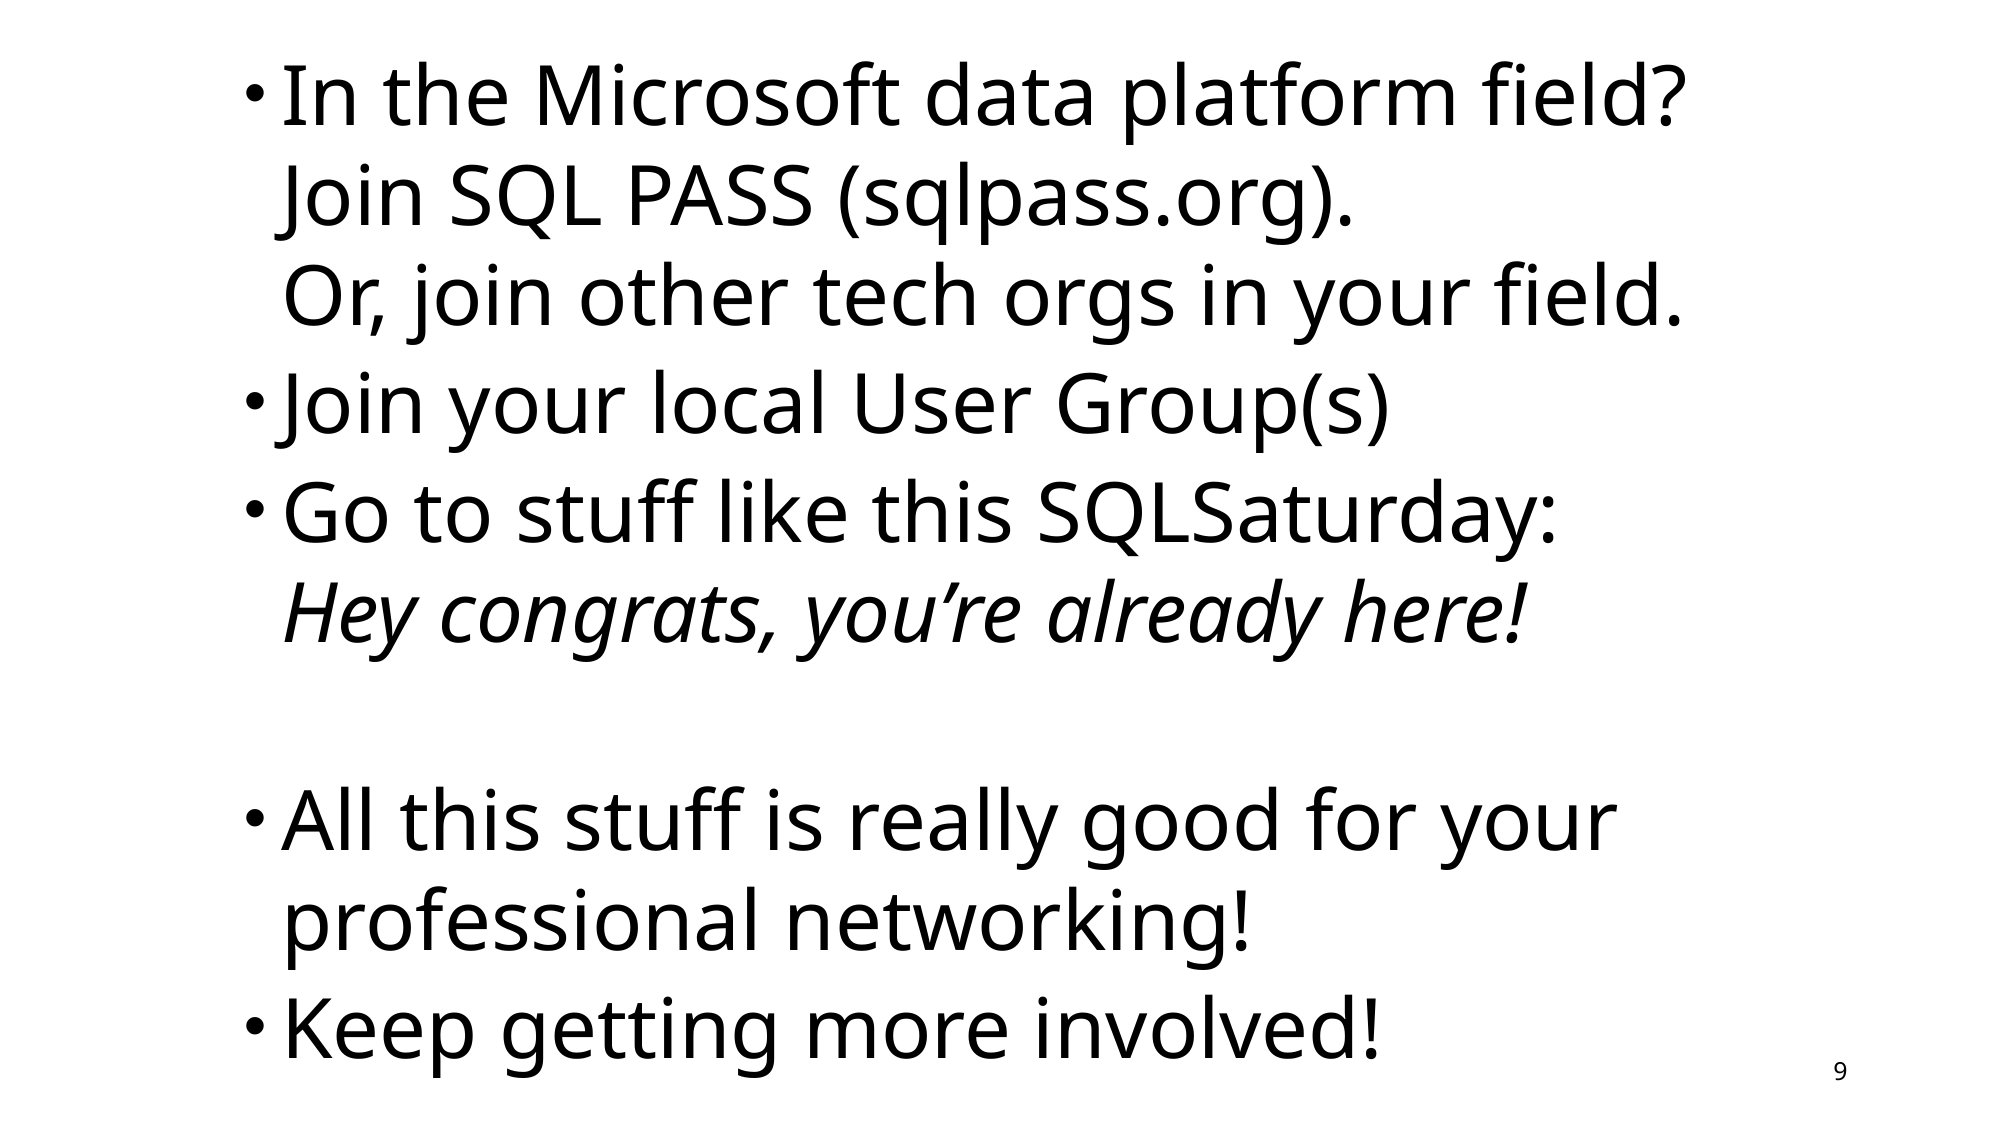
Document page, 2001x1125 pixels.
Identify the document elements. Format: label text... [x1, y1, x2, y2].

text_box In the Microsoft data platform field? Join SQL PASS (sqlpass.org). Or, join other tech orgs in your field. Join your local User Group(s) Go to stuff like this SQLSaturday: Hey congrats, you’re already here! All this stuff is really good for your professional networking! Keep getting more involved! [235, 33, 1731, 797]
slide_number 9 [1412, 1042, 1863, 1103]
